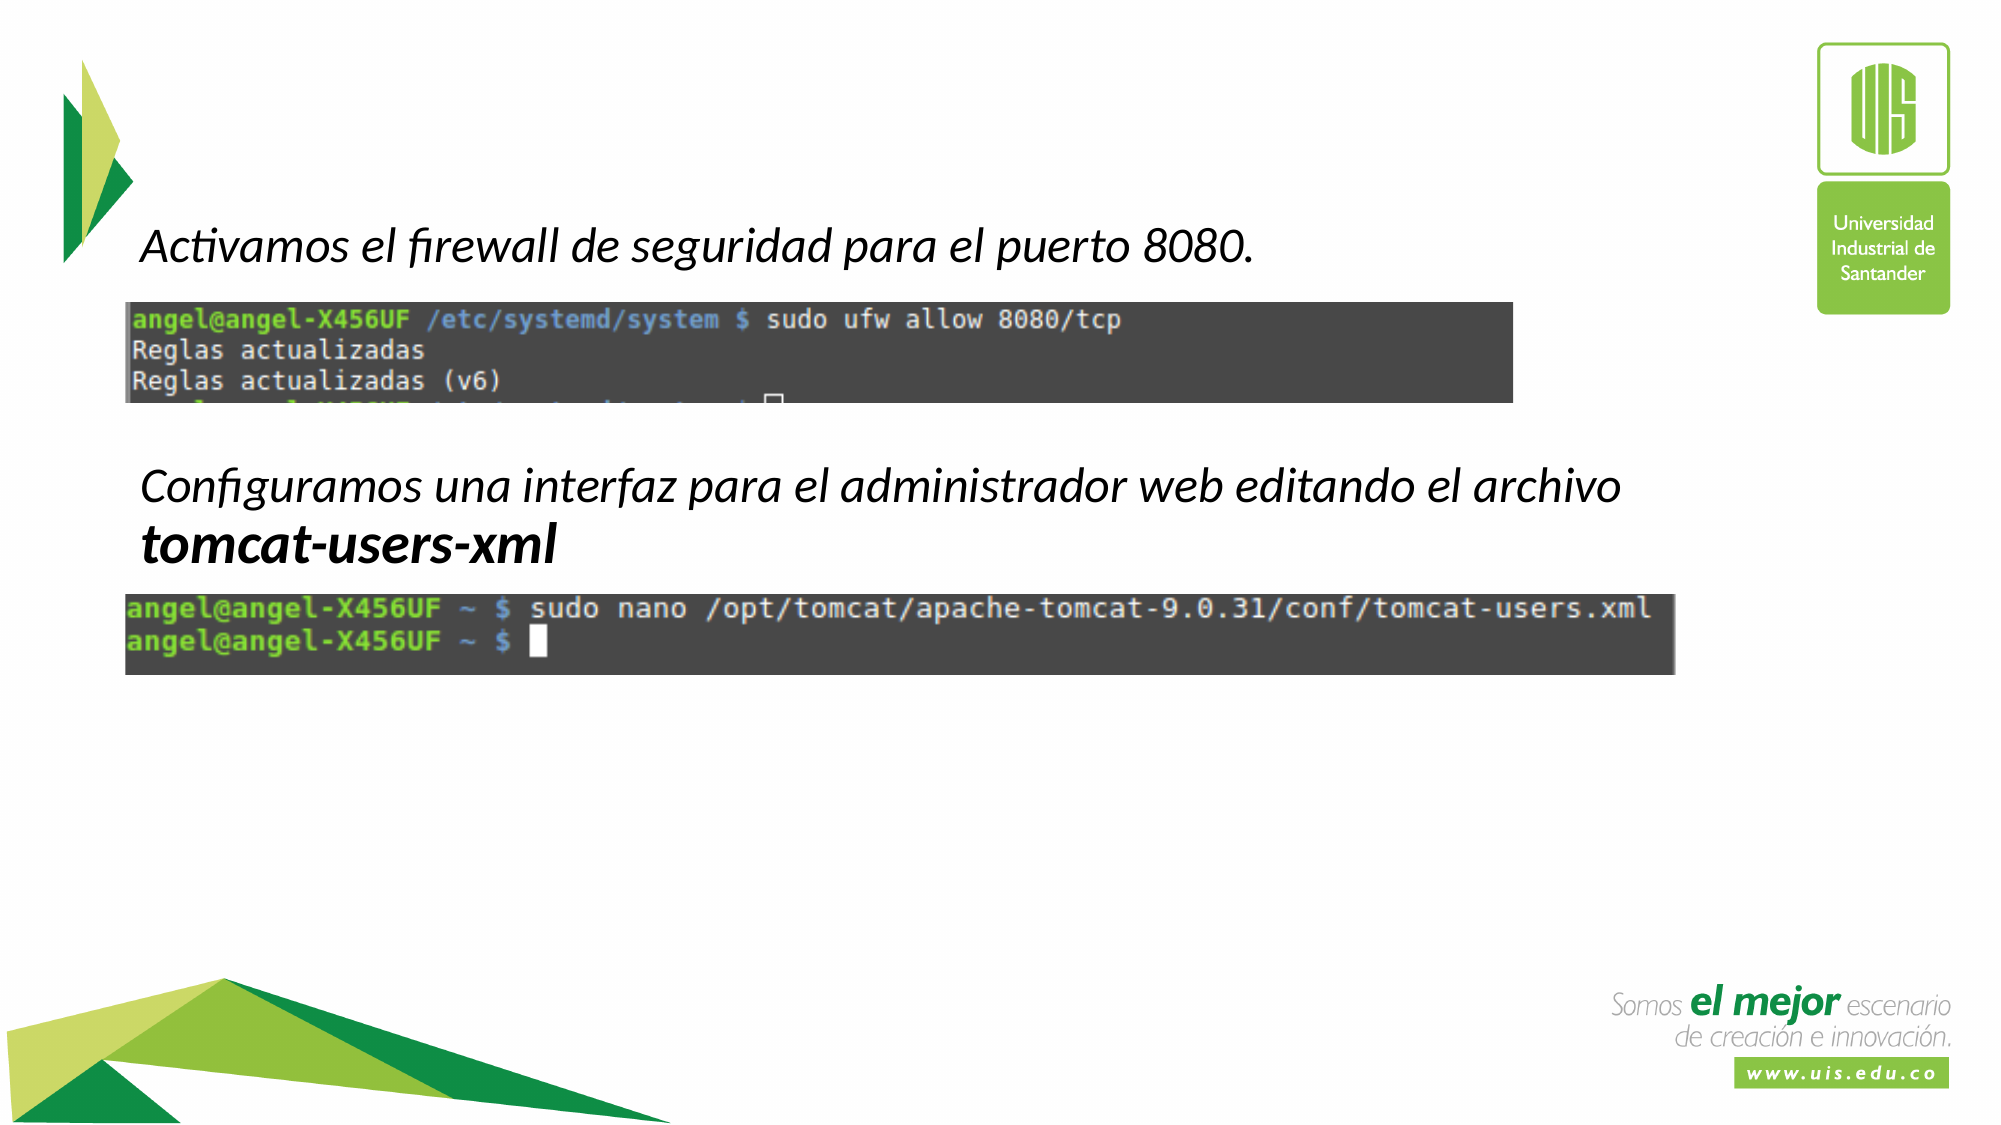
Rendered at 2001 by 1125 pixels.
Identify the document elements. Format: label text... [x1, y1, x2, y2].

text_box Configuramos una interfaz para el administrador web editando el archivo tomcat-users-xml [125, 451, 1666, 594]
picture [0, 0, 2001, 1125]
text_box Activamos el firewall de seguridad para el puerto 8080. [125, 211, 1666, 291]
